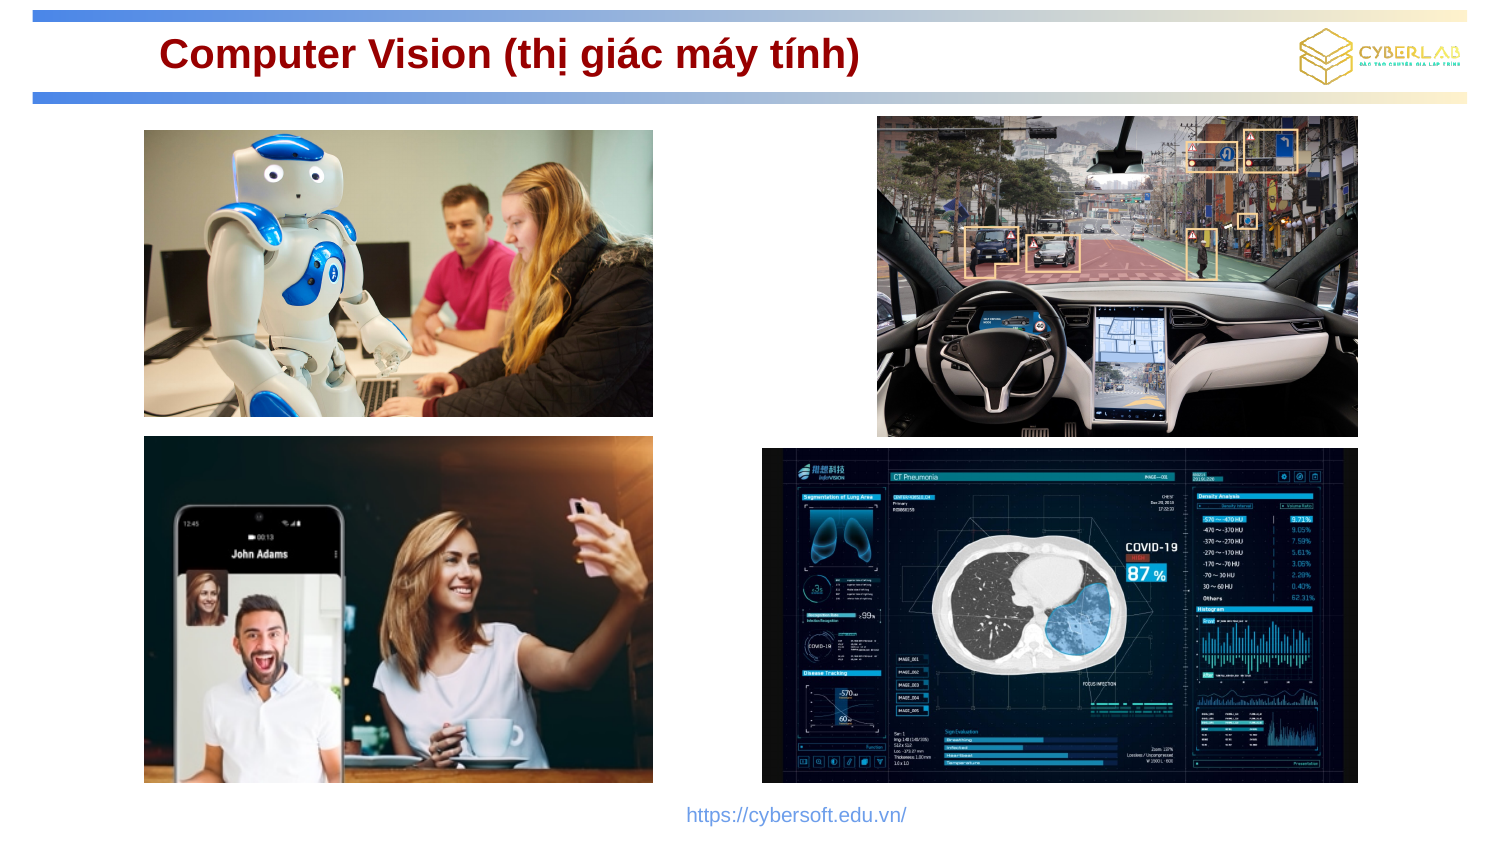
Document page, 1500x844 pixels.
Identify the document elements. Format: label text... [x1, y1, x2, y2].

picture [143, 130, 654, 418]
picture [143, 436, 654, 784]
title Computer Vision (thị giác máy tính) [144, 12, 1449, 93]
picture [876, 116, 1359, 438]
picture [762, 448, 1359, 784]
picture [1449, 28, 1468, 85]
